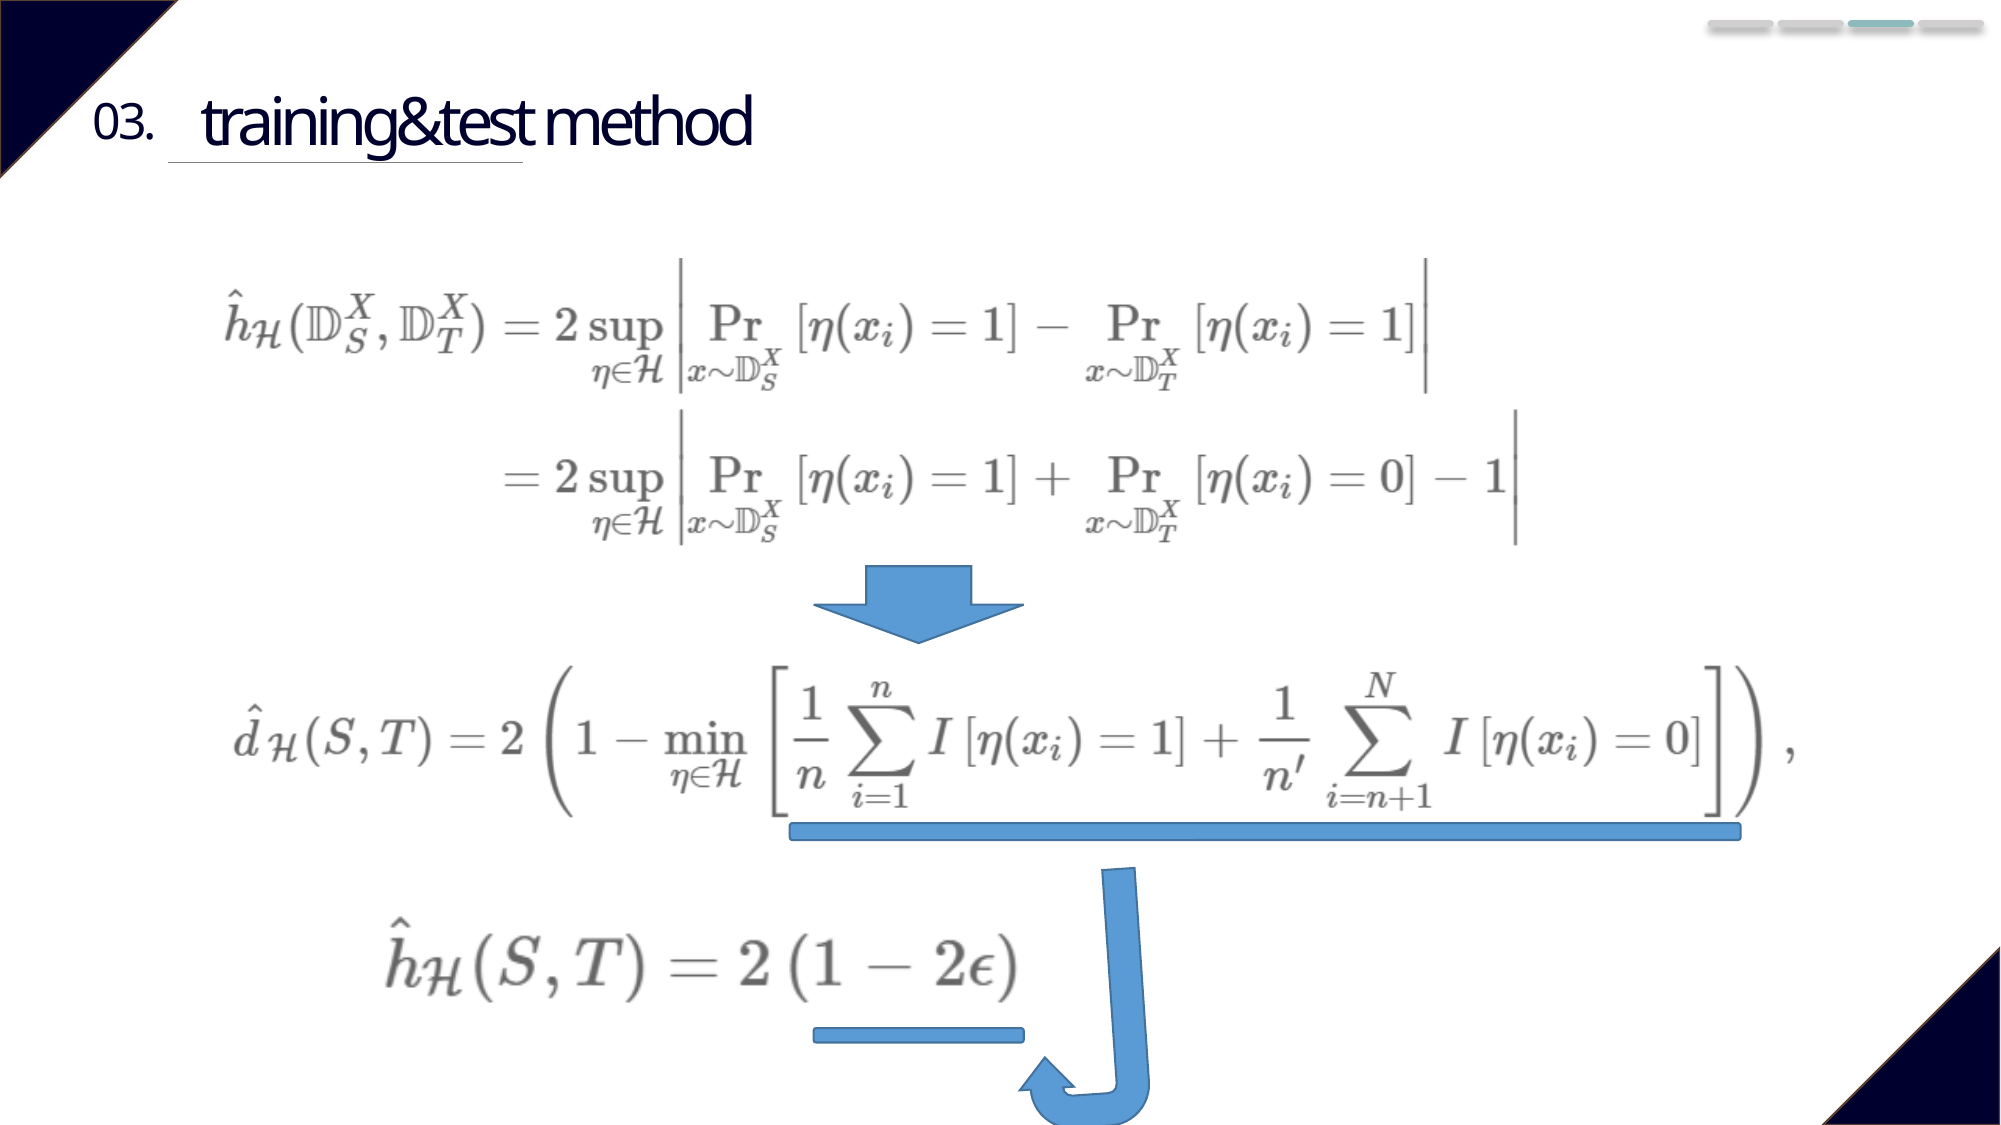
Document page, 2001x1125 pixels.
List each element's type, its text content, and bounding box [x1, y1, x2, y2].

text_box training&test method [185, 71, 773, 167]
picture [213, 663, 1830, 841]
text_box [1017, 866, 1150, 1125]
picture [337, 885, 1037, 1063]
picture [168, 258, 1583, 591]
text_box 03. [78, 81, 172, 157]
text_box [813, 591, 1025, 645]
